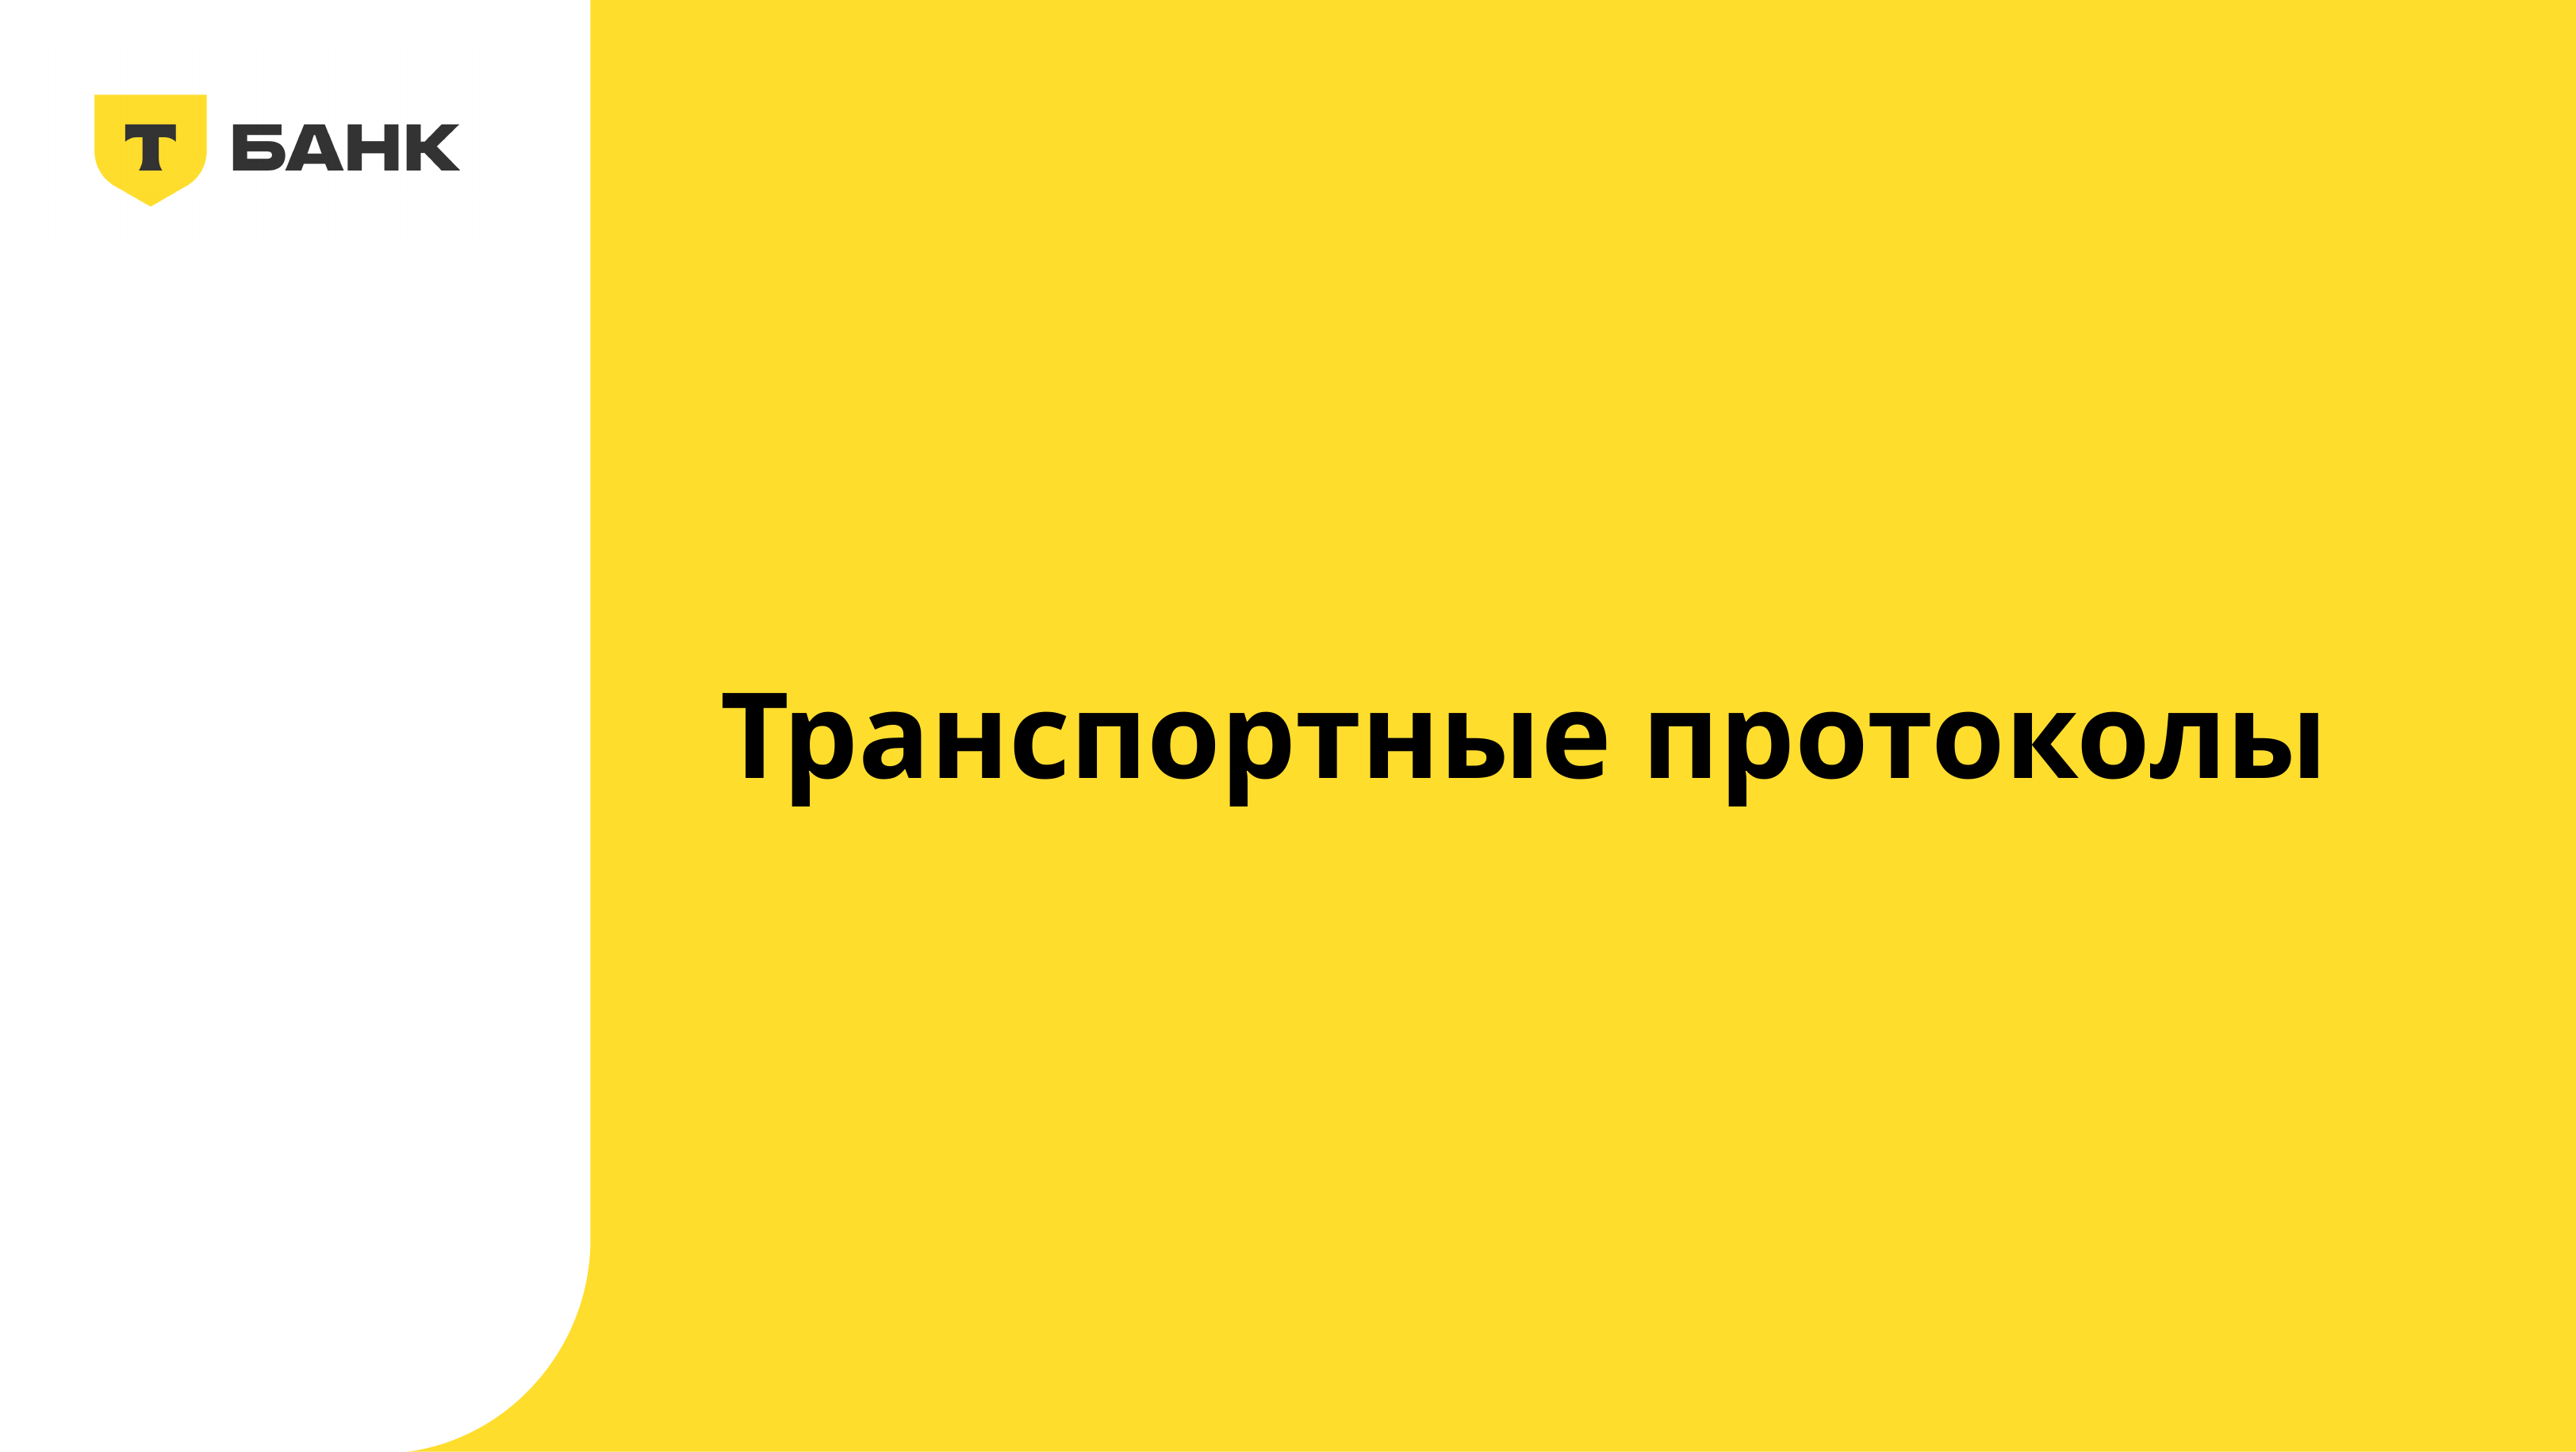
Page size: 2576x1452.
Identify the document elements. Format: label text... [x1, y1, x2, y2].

picture [27, 46, 537, 246]
list Транспортные протоколы [720, 585, 2484, 875]
